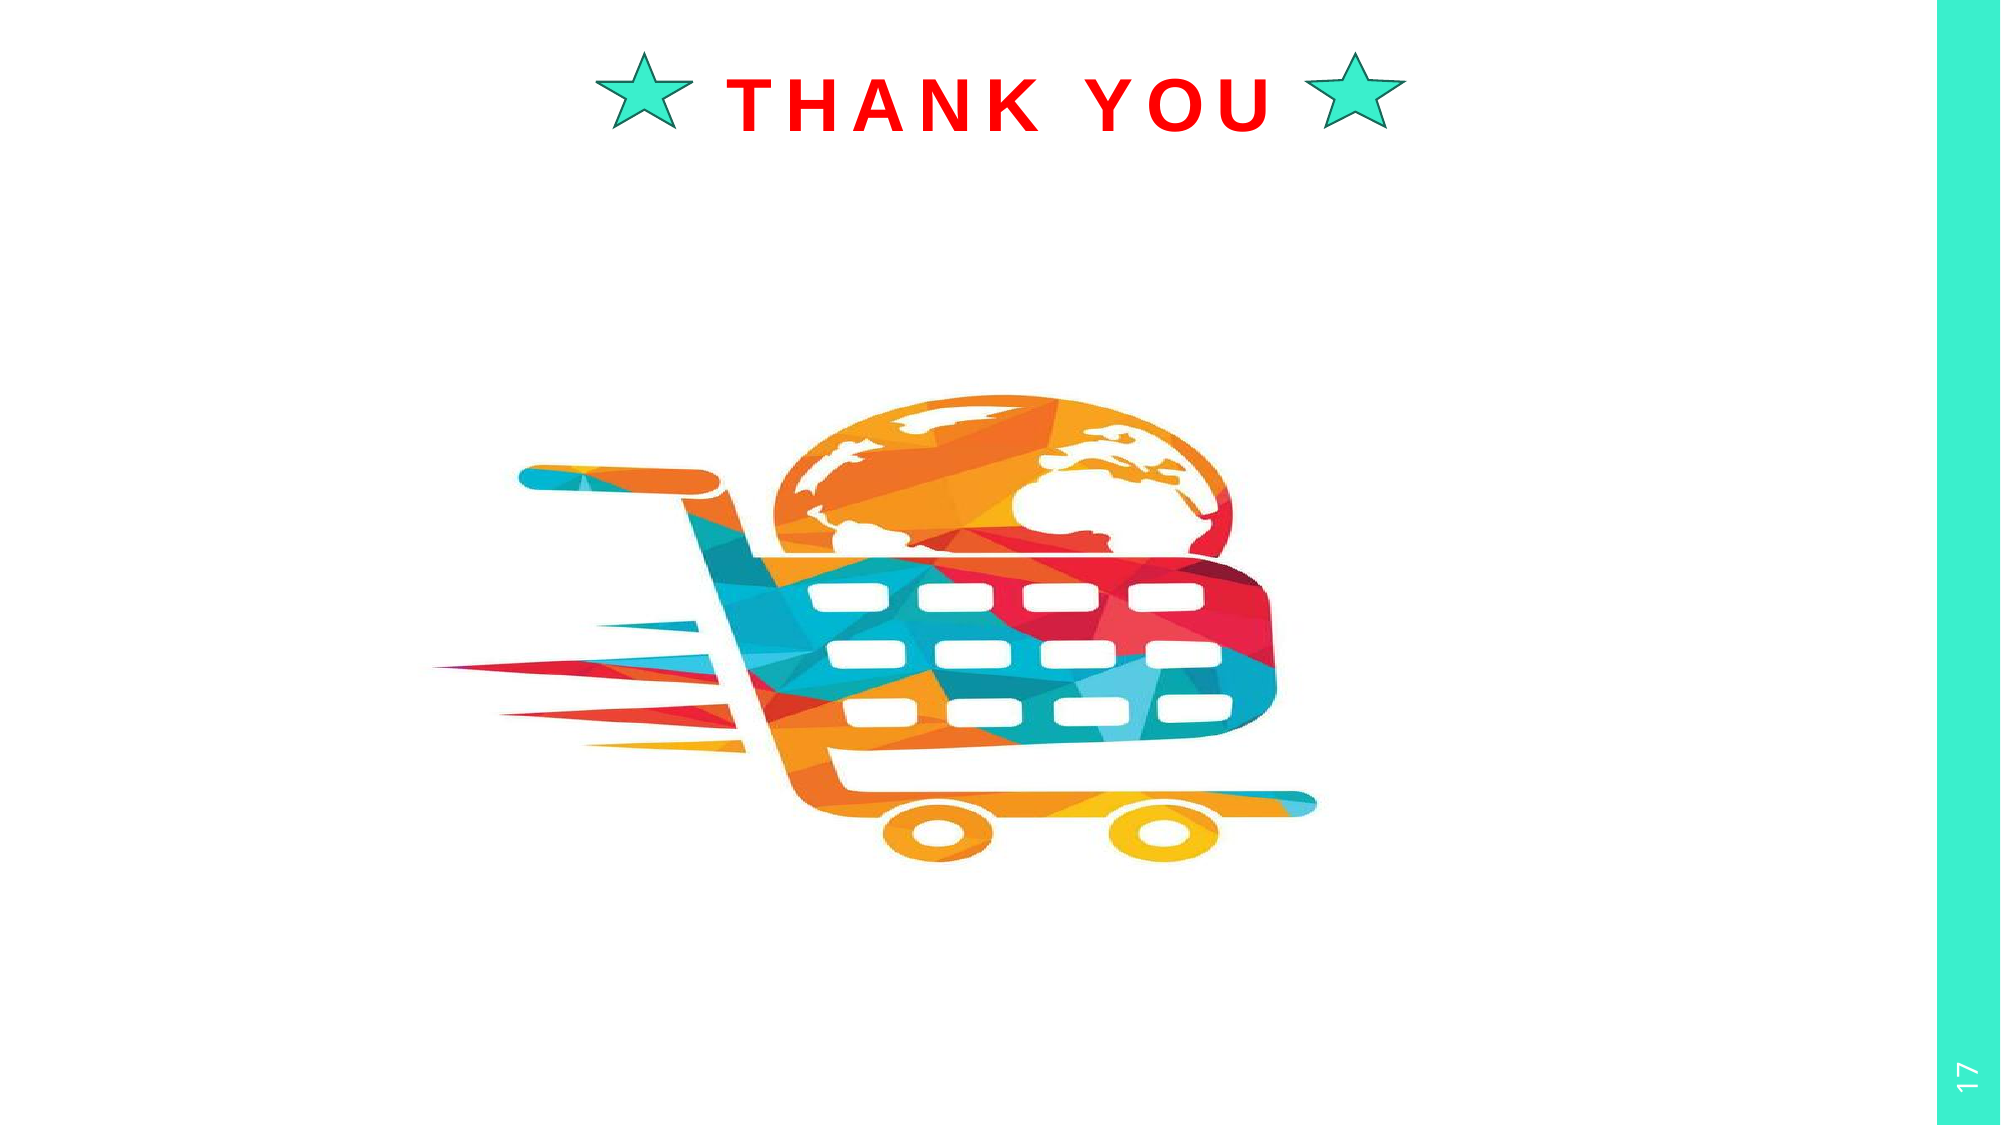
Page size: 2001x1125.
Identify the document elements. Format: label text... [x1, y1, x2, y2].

slide_number 17 [1937, 1032, 2000, 1125]
text_box [1303, 51, 1408, 129]
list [151, 216, 1791, 1071]
text_box [595, 51, 694, 130]
title thank you [28, 25, 1937, 148]
